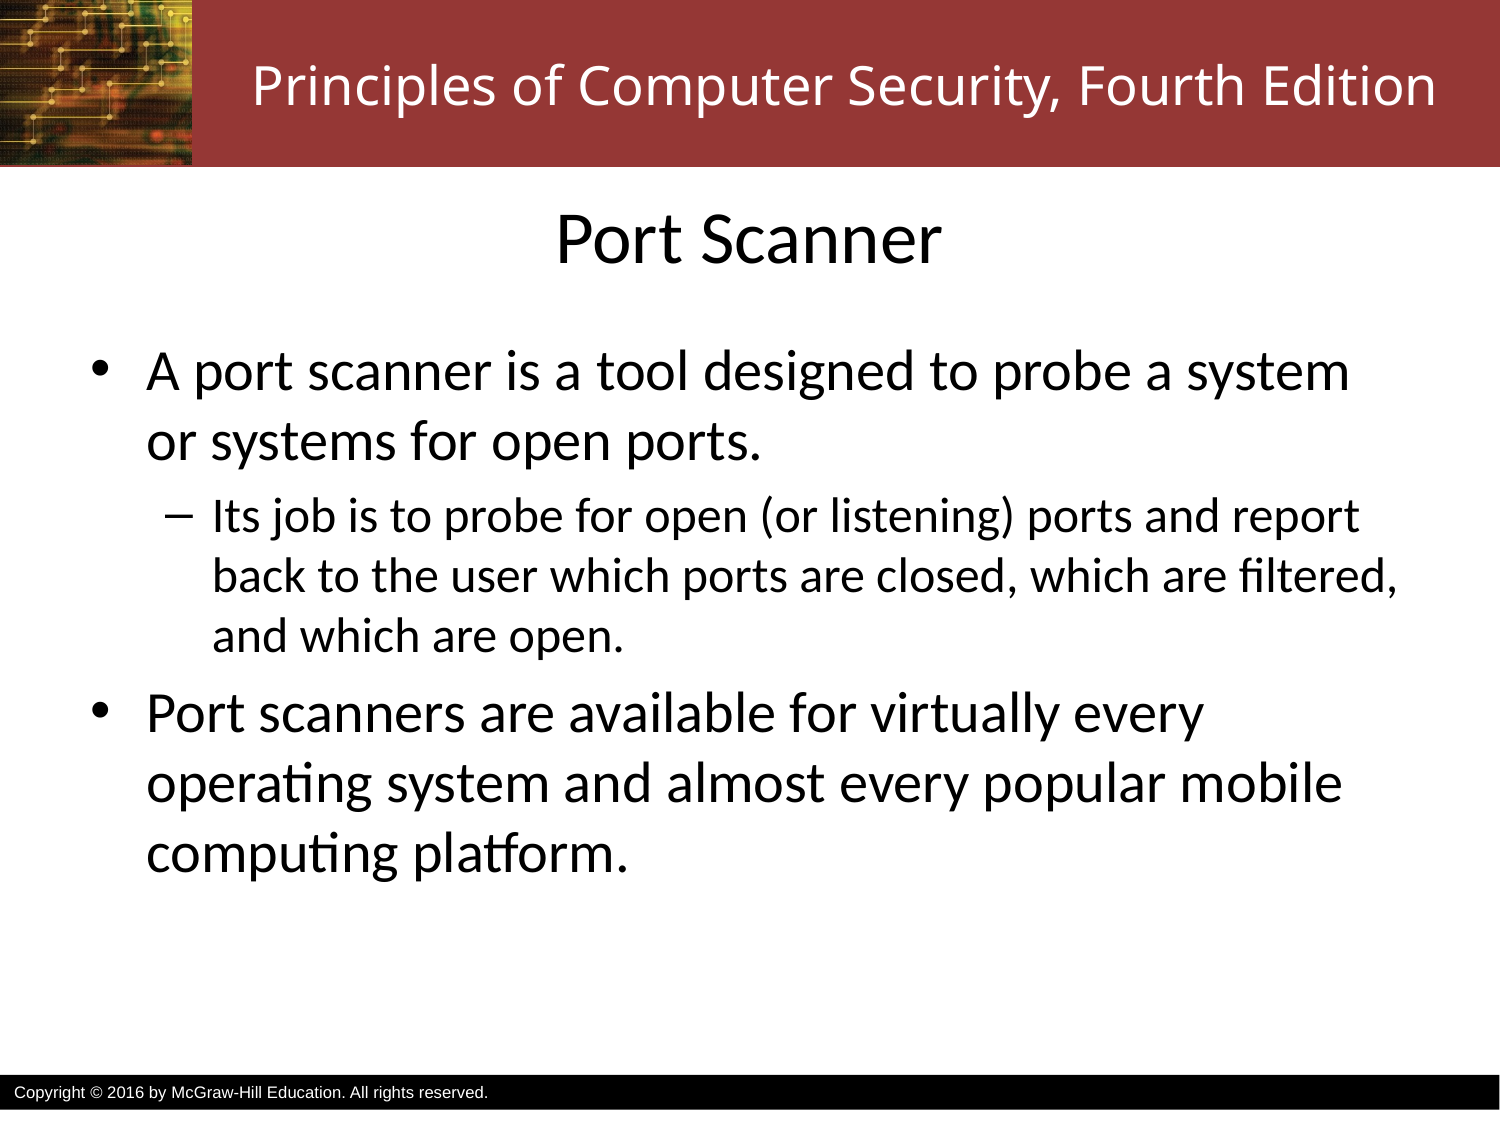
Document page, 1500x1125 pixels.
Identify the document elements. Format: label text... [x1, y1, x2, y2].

list A port scanner is a tool designed to probe a system or systems for open ports. Its job is to probe for open (or listening) ports and report back to the user which ports are closed, which are filtered, and which are open. Port scanners are available for virtually every operating system and almost every popular mobile computing platform. [75, 324, 1425, 1005]
title Port Scanner [75, 181, 1425, 324]
picture [0, 0, 192, 165]
